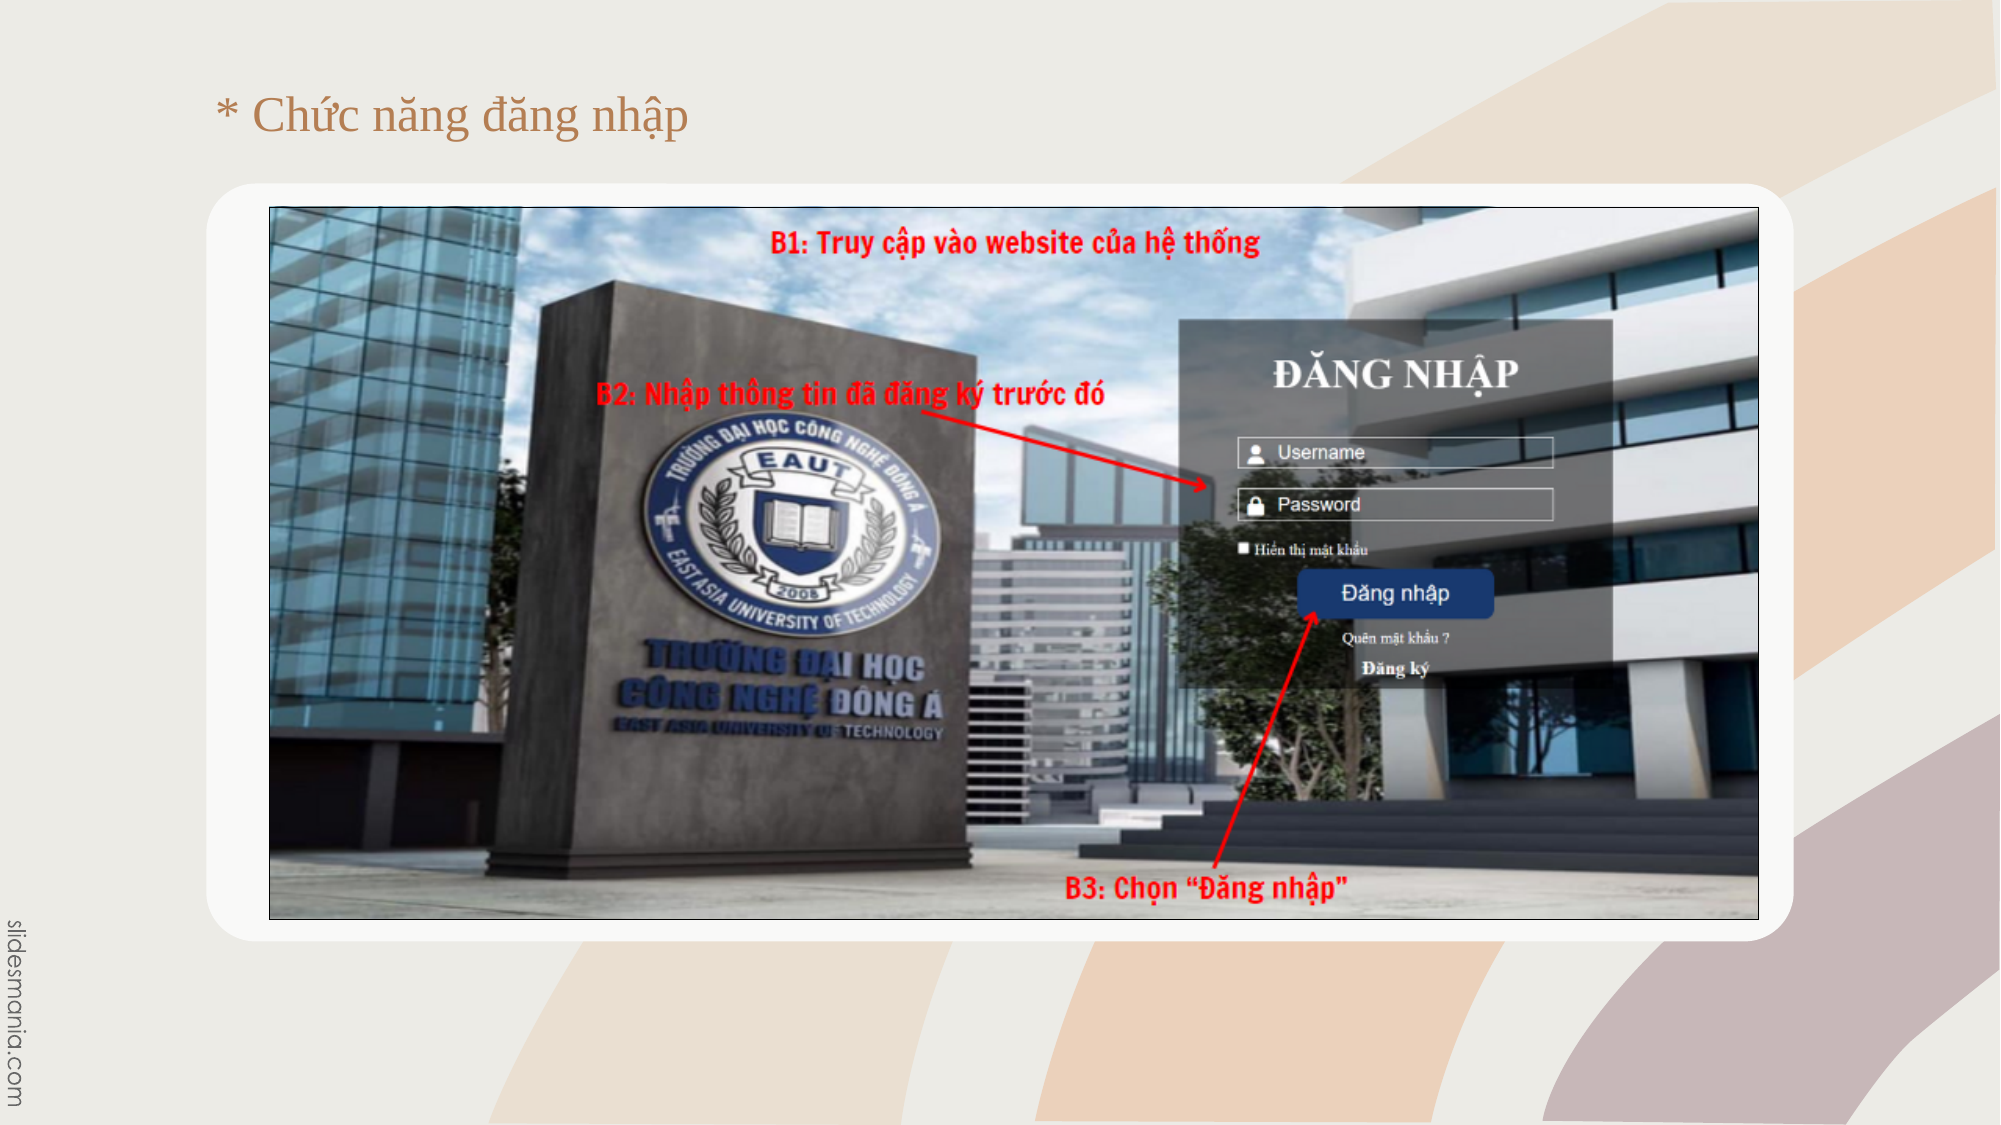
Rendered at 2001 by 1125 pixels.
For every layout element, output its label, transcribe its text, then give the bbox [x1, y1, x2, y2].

title * Chức năng đăng nhập [194, 61, 1668, 187]
picture [269, 206, 1759, 921]
